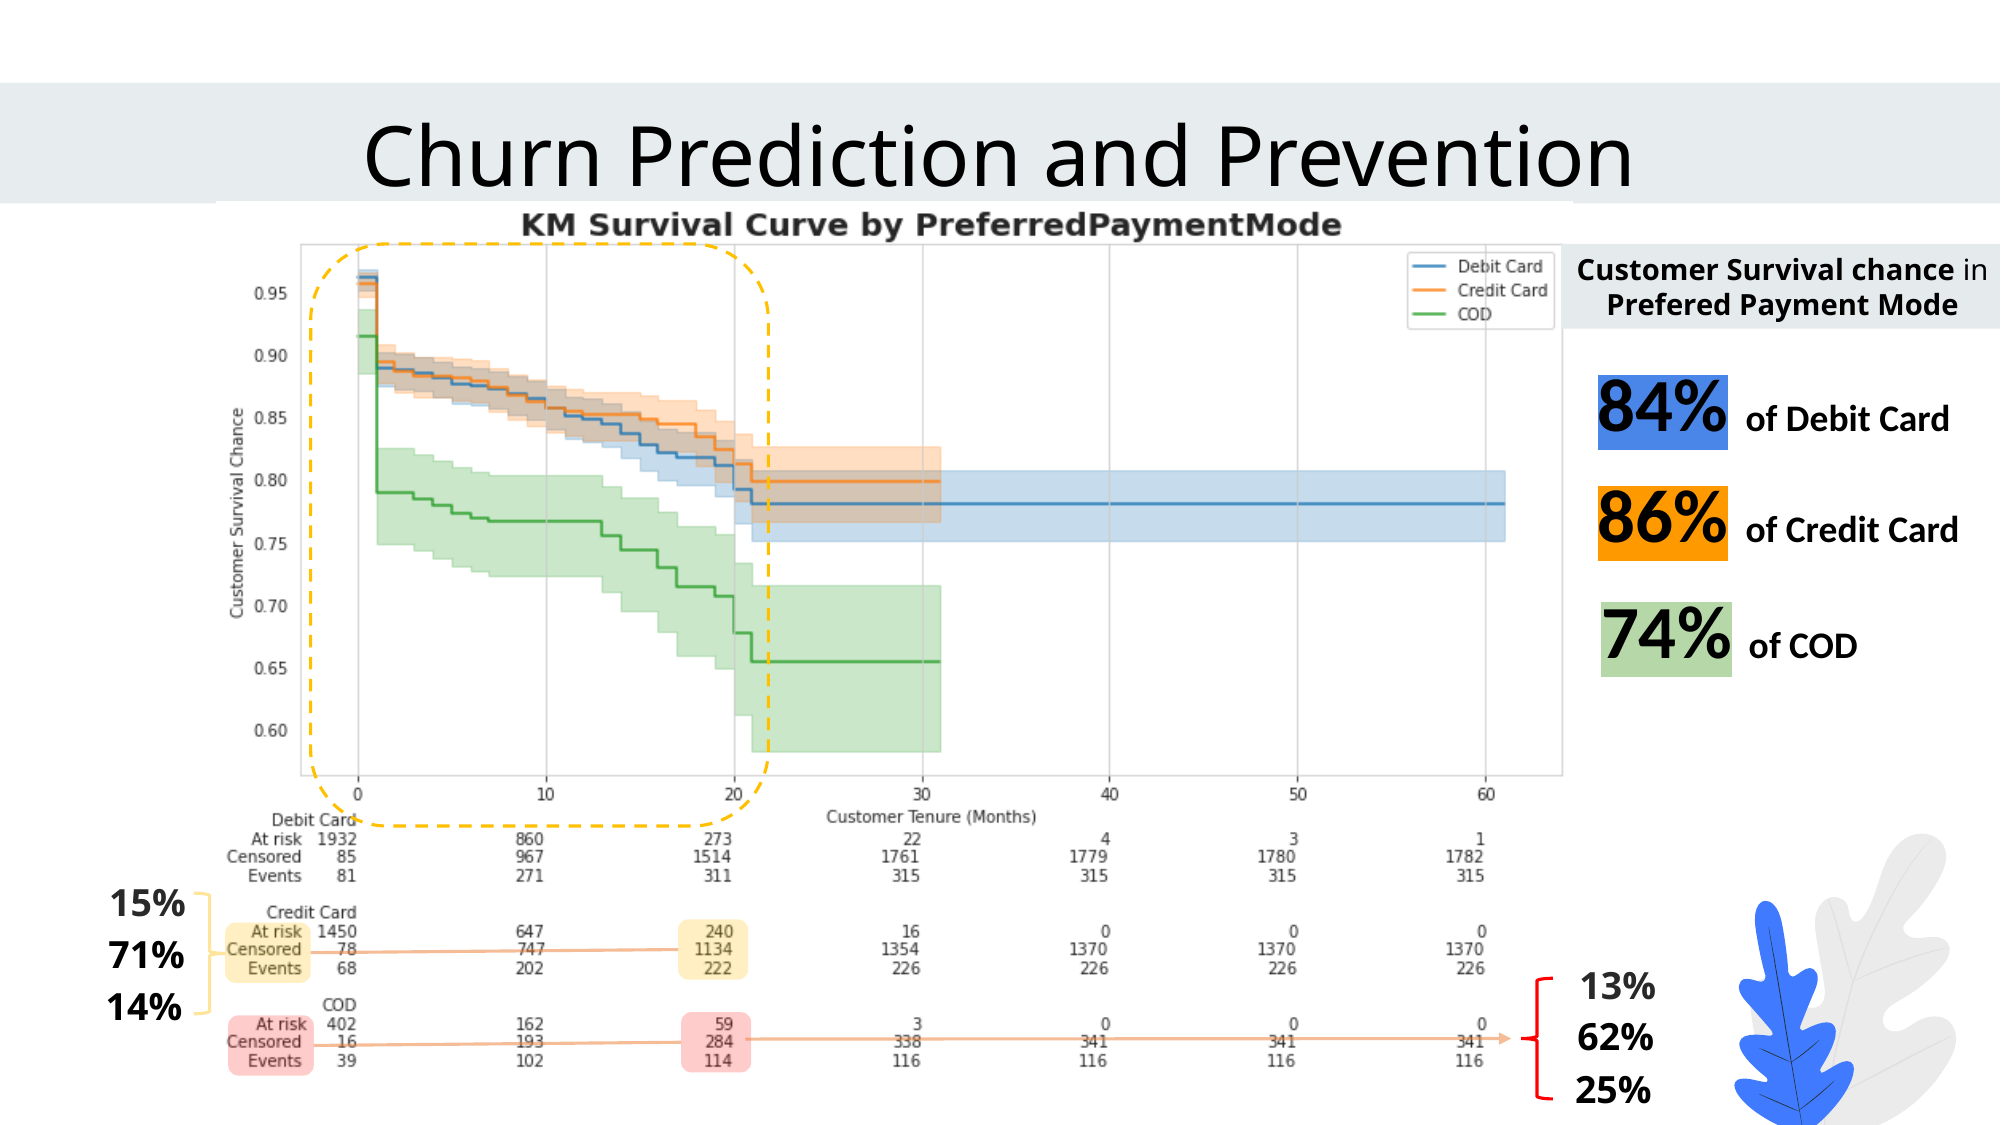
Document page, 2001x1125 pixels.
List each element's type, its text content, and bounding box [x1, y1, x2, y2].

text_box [227, 1011, 752, 1076]
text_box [1484, 348, 2000, 682]
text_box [1733, 833, 1958, 1125]
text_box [1558, 941, 1691, 1119]
picture [215, 201, 1573, 1099]
text_box Churn Prediction and Prevention [0, 82, 2000, 204]
text_box Customer Survival chance in Prefered Payment Mode [1577, 243, 2000, 329]
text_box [88, 858, 222, 1037]
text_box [226, 919, 749, 984]
